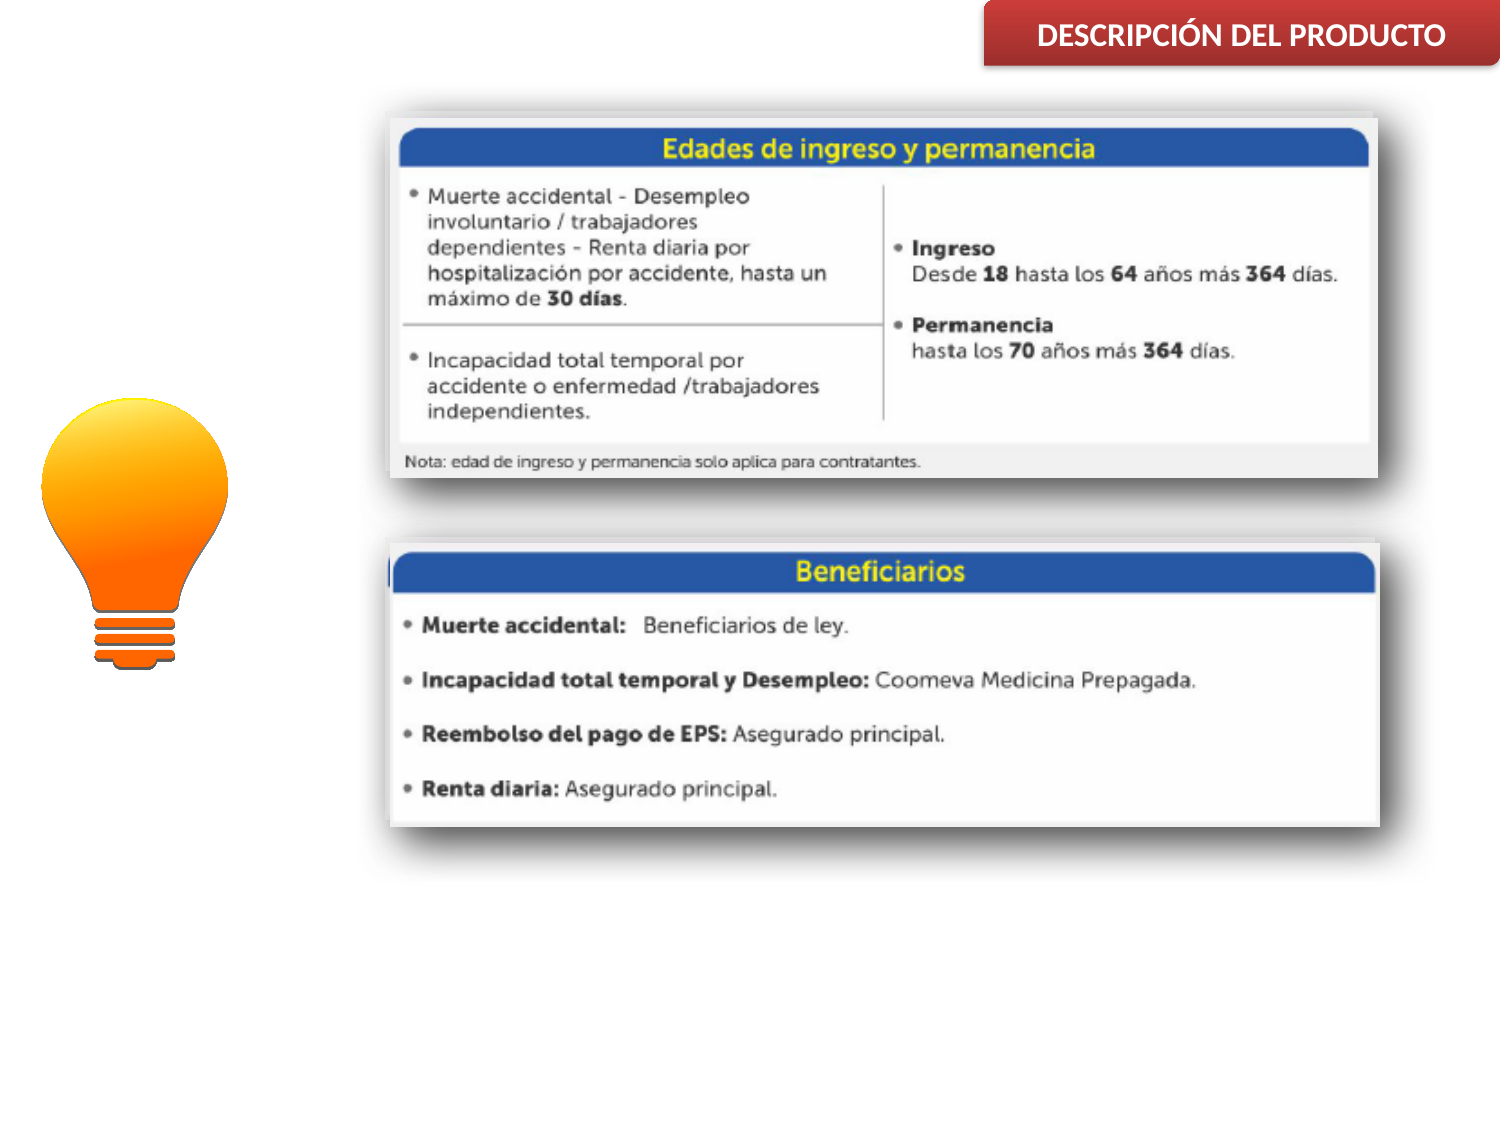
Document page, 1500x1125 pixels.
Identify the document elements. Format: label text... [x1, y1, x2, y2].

picture [384, 537, 1380, 827]
text_box DESCRIPCIÓN DEL PRODUCTO [983, 0, 1500, 66]
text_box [41, 397, 229, 669]
picture [384, 111, 1378, 478]
